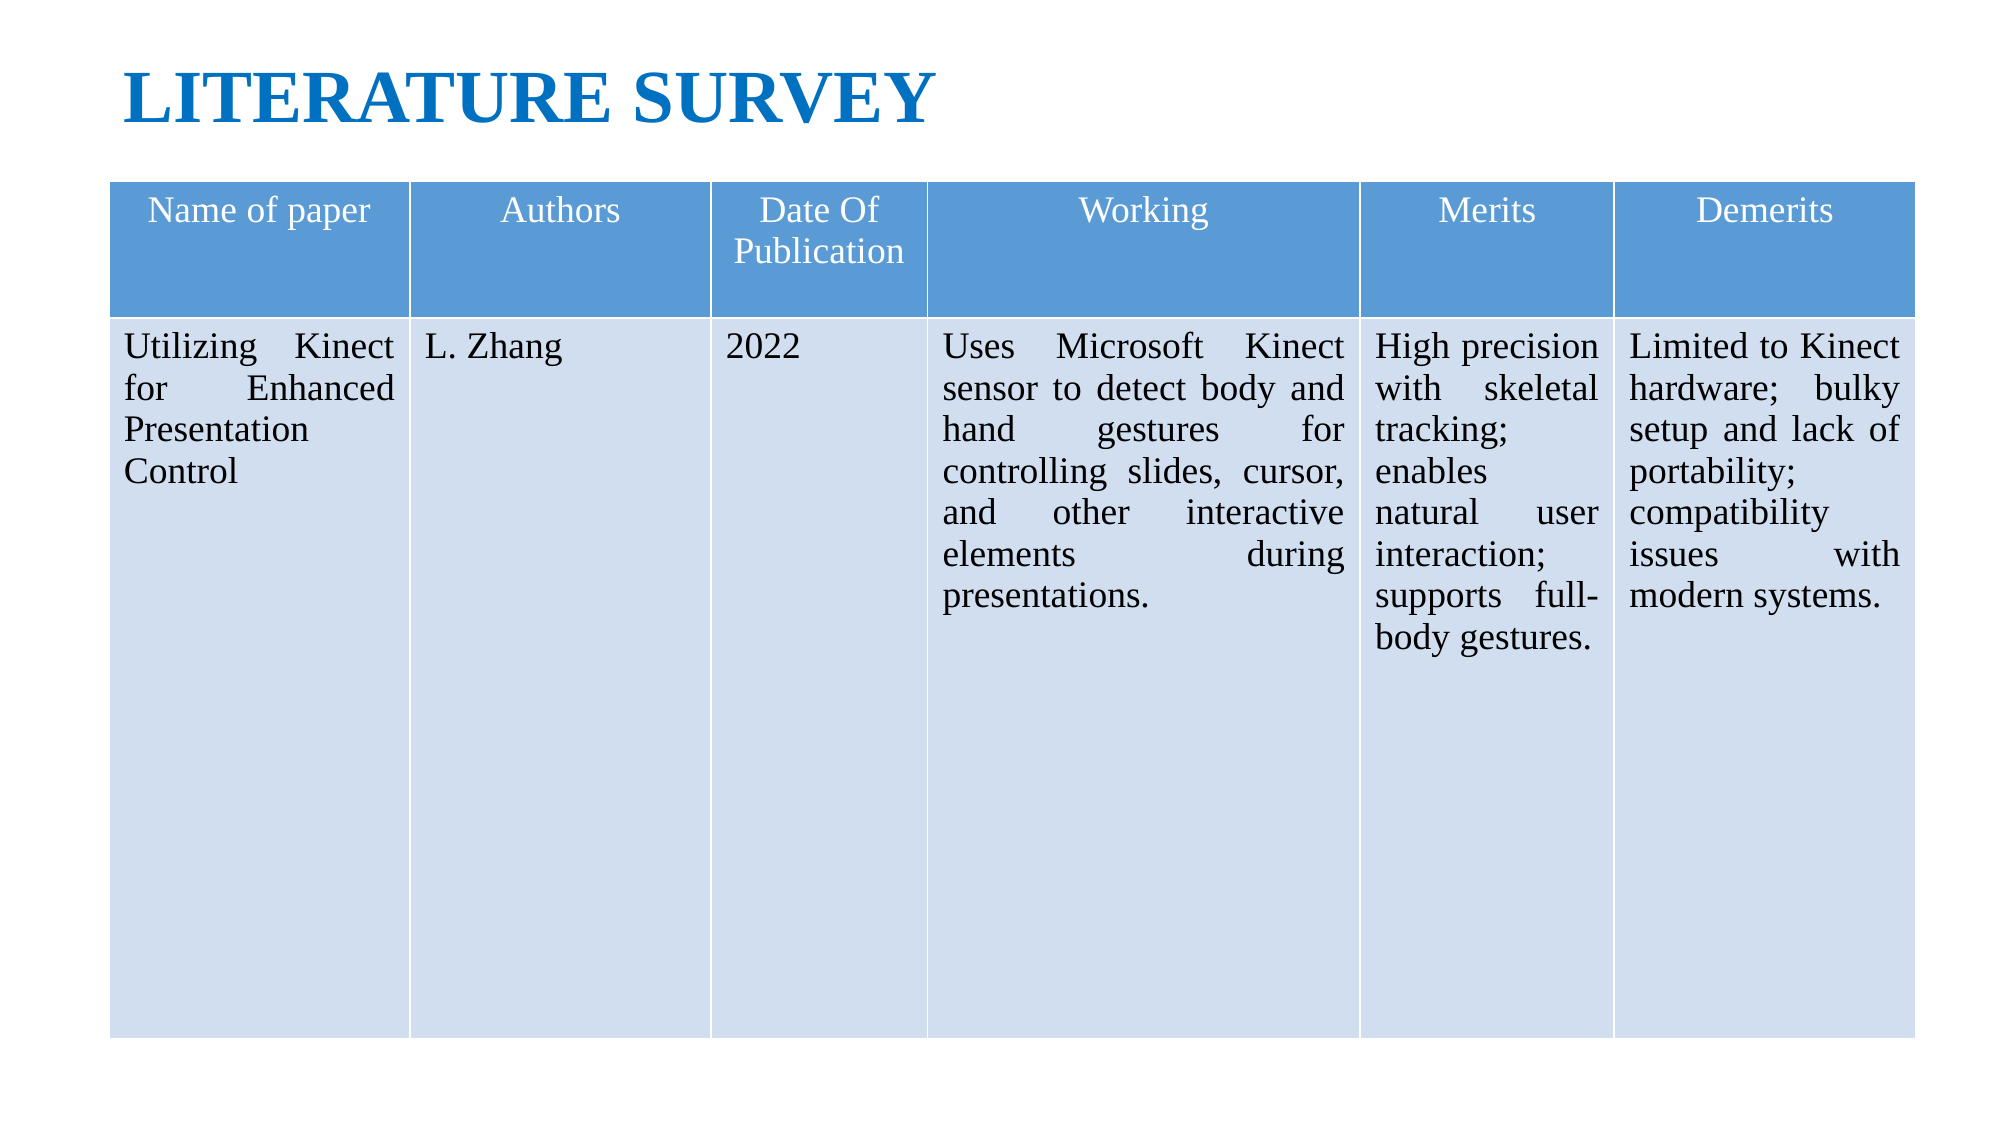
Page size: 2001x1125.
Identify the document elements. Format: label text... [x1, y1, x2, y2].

table_header Merits [1361, 182, 1613, 317]
table_cell Uses Microsoft Kinect sensor to detect body and hand gestures for controlling slides, cursor, and other interactive elements during presentations. [928, 319, 1359, 1038]
table_header Working [928, 182, 1359, 317]
table_header Date Of Publication [712, 182, 927, 317]
text_box LITERATURE SURVEY [108, 0, 1834, 181]
table_cell 2022 [712, 319, 927, 1038]
table_header Authors [411, 182, 710, 317]
table_cell L. Zhang [411, 319, 710, 1038]
table_cell High precision with skeletal tracking; enables natural user interaction; supports full-body gestures. [1361, 319, 1613, 1038]
table_header Name of paper [110, 182, 409, 317]
table_cell Utilizing Kinect for Enhanced Presentation Control [110, 319, 409, 1038]
table_cell Limited to Kinect hardware; bulky setup and lack of portability; compatibility issues with modern systems. [1615, 319, 1915, 1038]
table_header Demerits [1615, 182, 1915, 317]
